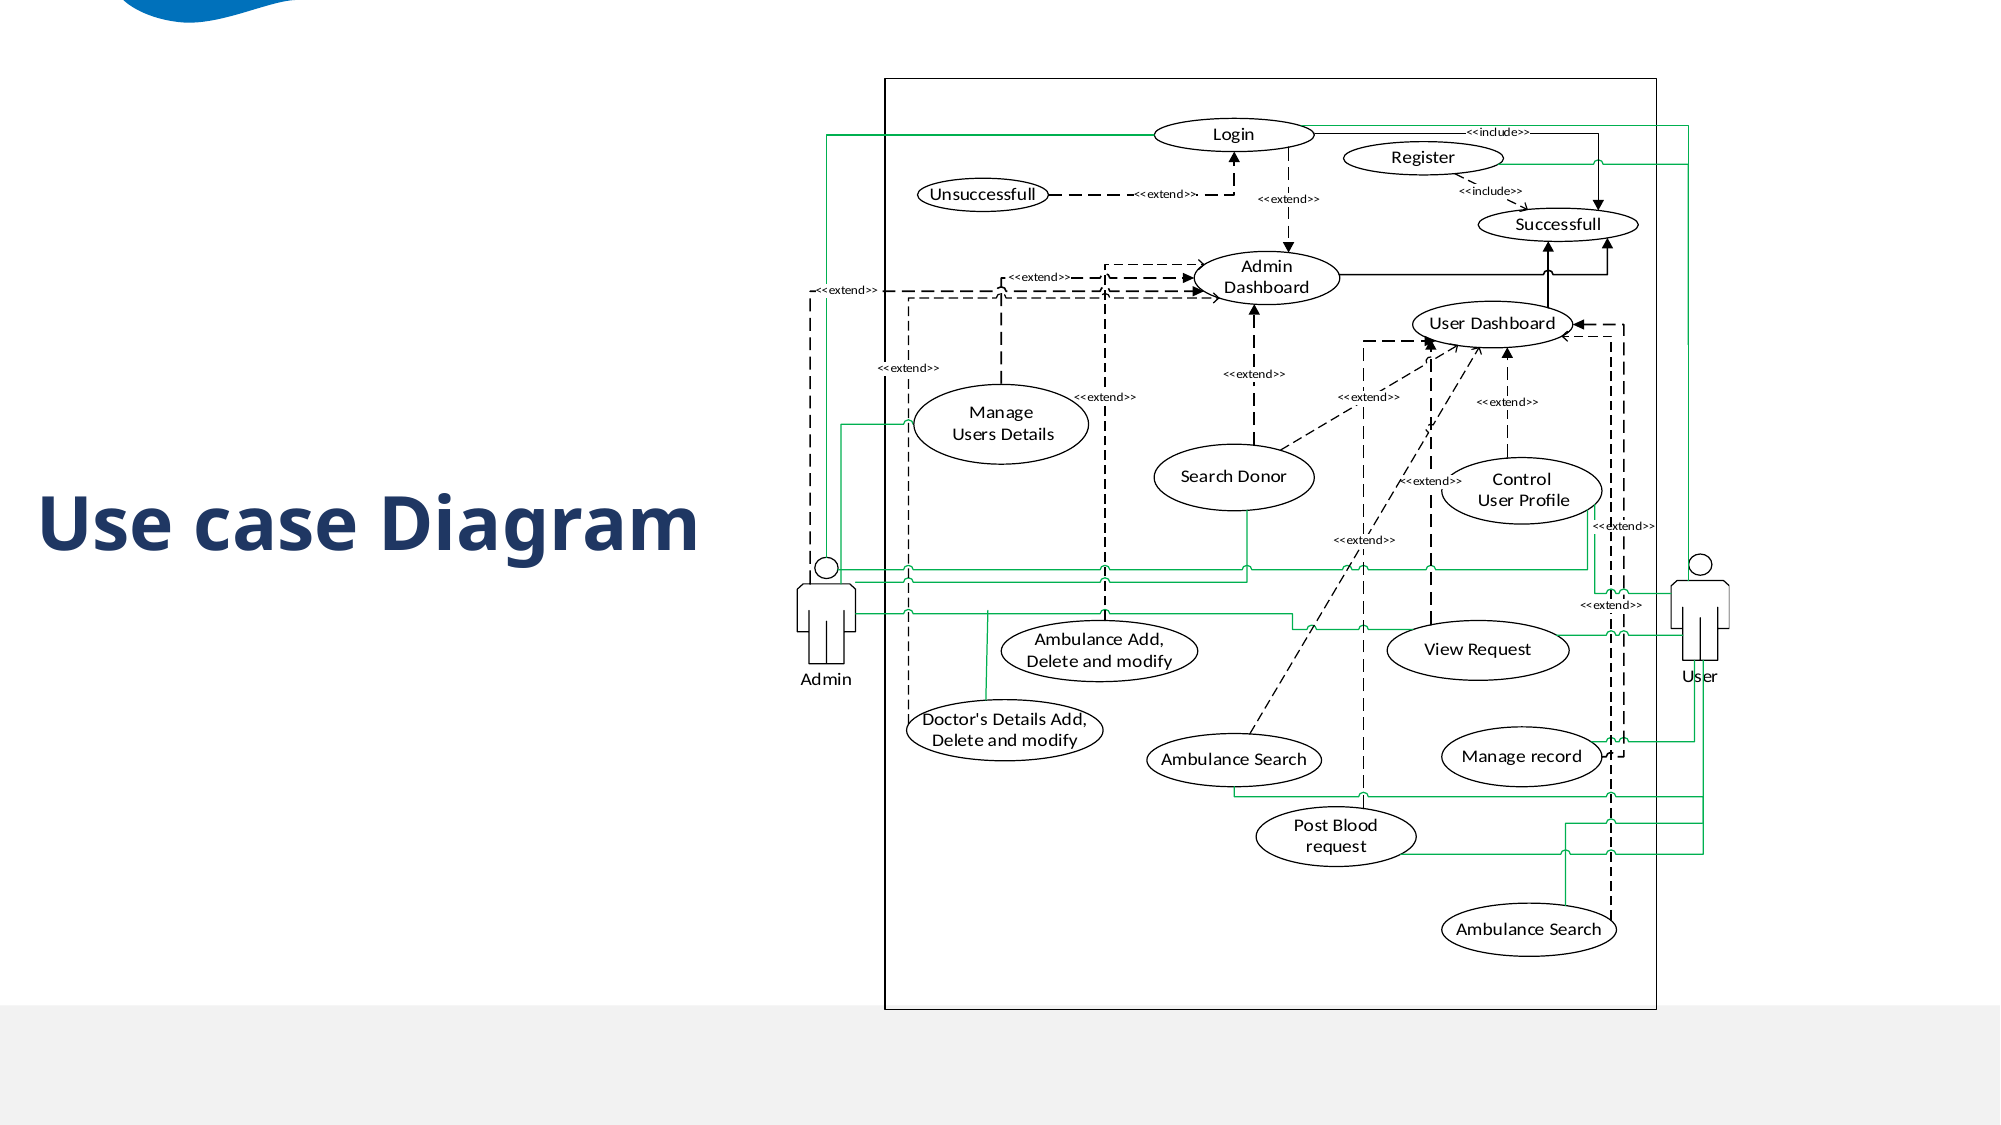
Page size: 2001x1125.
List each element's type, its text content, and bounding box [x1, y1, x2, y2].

text_box [0, 1004, 2000, 1125]
text_box [121, 0, 296, 24]
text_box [790, 76, 1730, 1011]
text_box Use case Diagram [36, 469, 702, 566]
